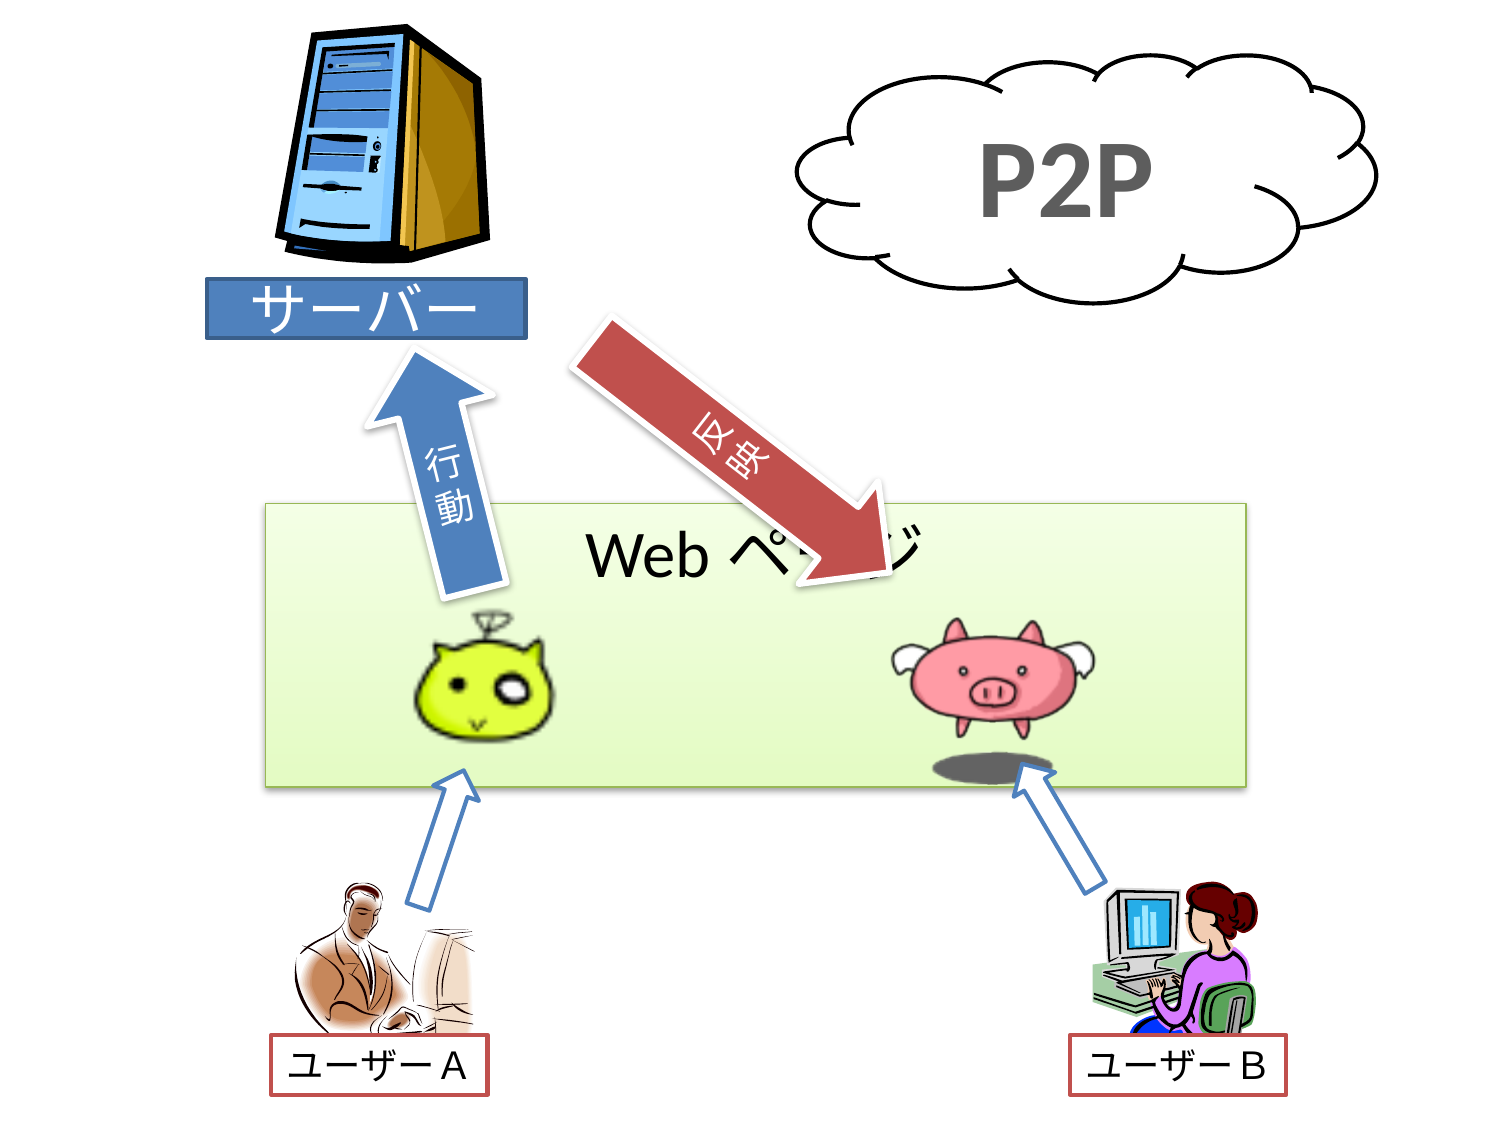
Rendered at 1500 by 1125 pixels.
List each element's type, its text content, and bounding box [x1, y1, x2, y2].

text_box サーバー [205, 277, 528, 340]
text_box ユーザーＡ [269, 1033, 490, 1097]
text_box P2P [794, 53, 1379, 306]
picture [1092, 881, 1259, 1051]
text_box [412, 768, 481, 879]
text_box 行動 [364, 344, 510, 597]
picture [274, 23, 491, 268]
text_box Webページ [265, 503, 874, 788]
text_box Webページ [888, 503, 1247, 788]
text_box [1011, 795, 1021, 799]
picture [879, 563, 1103, 788]
text_box 反映 [568, 312, 892, 587]
picture [288, 881, 475, 1058]
text_box ユーザーＢ [1068, 1033, 1288, 1097]
text_box [1024, 795, 1107, 896]
picture [408, 599, 562, 752]
